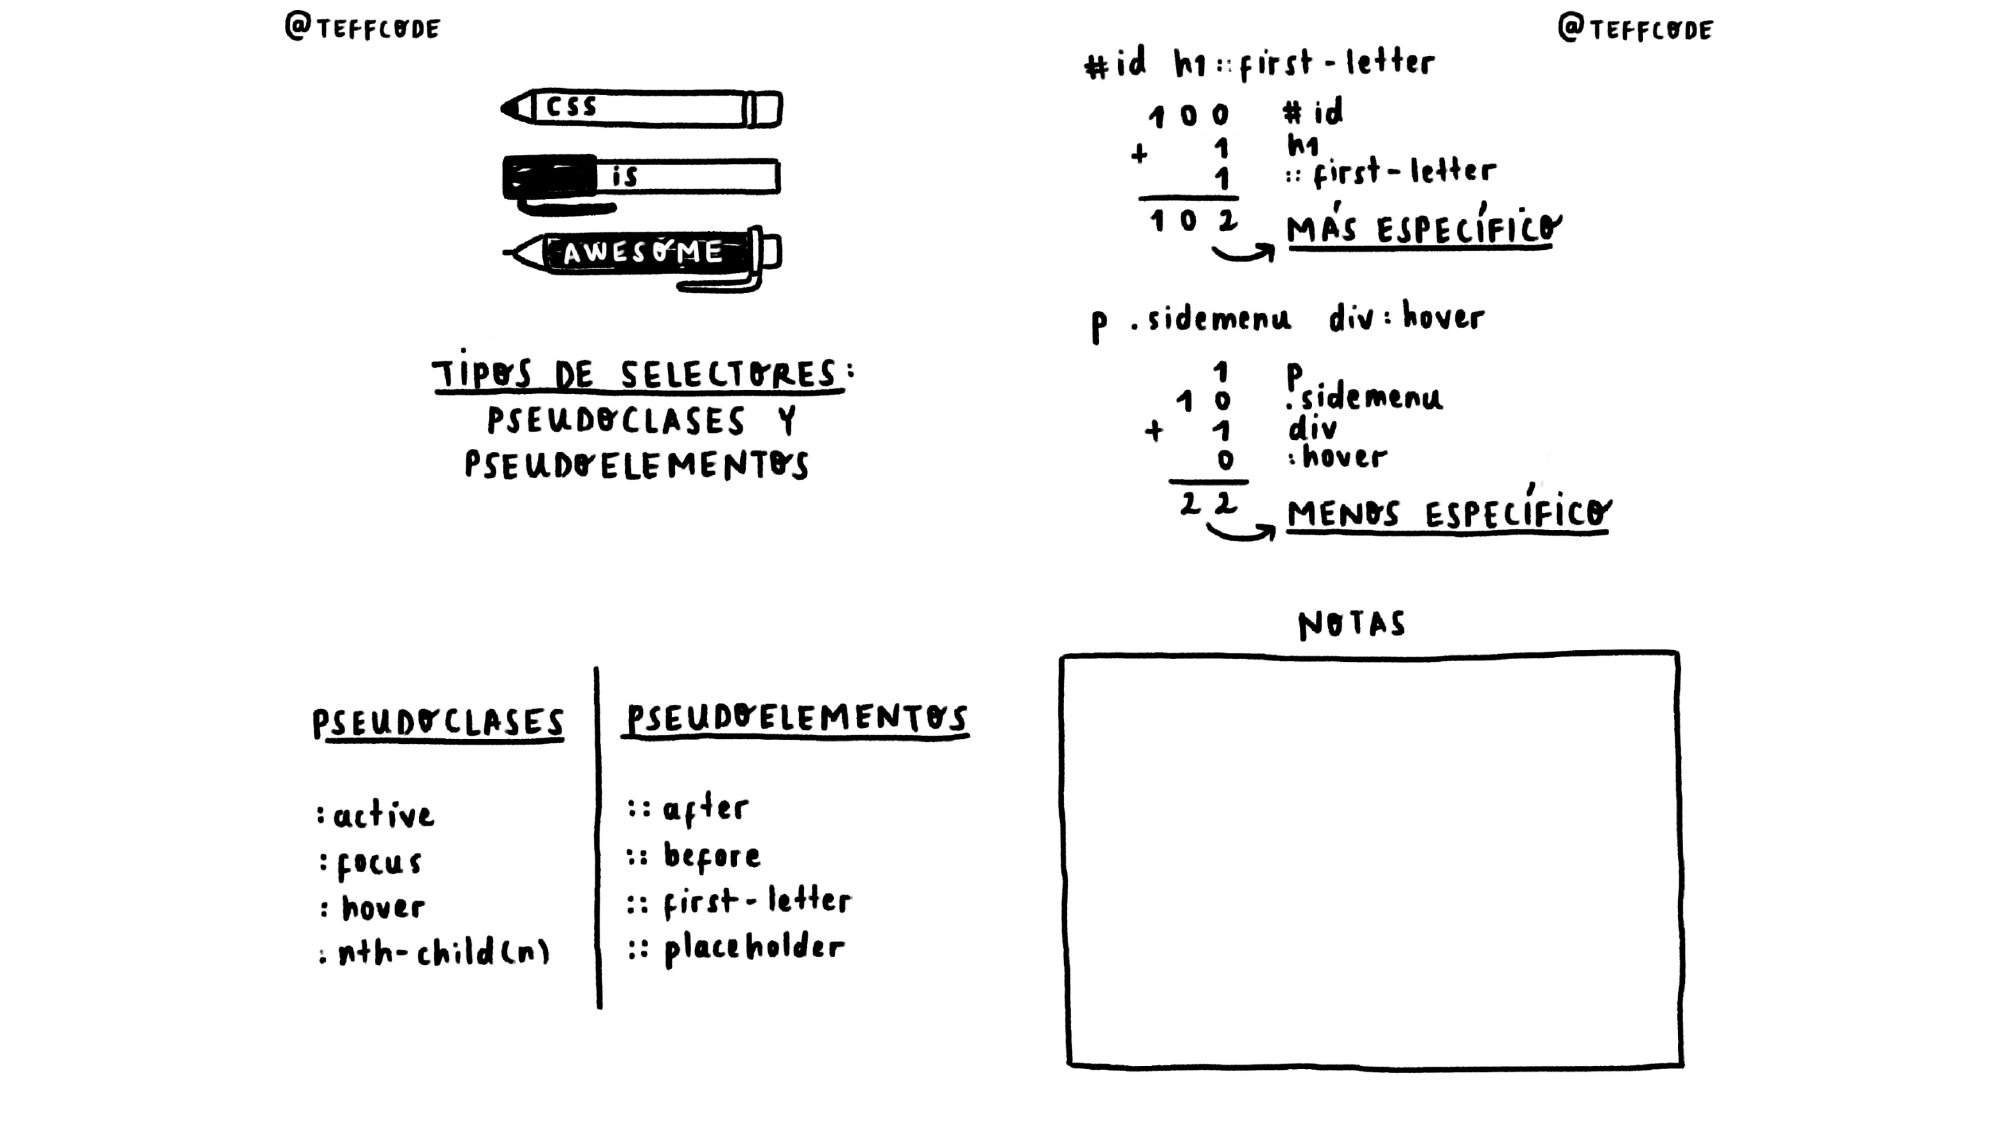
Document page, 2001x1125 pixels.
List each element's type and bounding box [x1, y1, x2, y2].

picture [274, 0, 1726, 1125]
